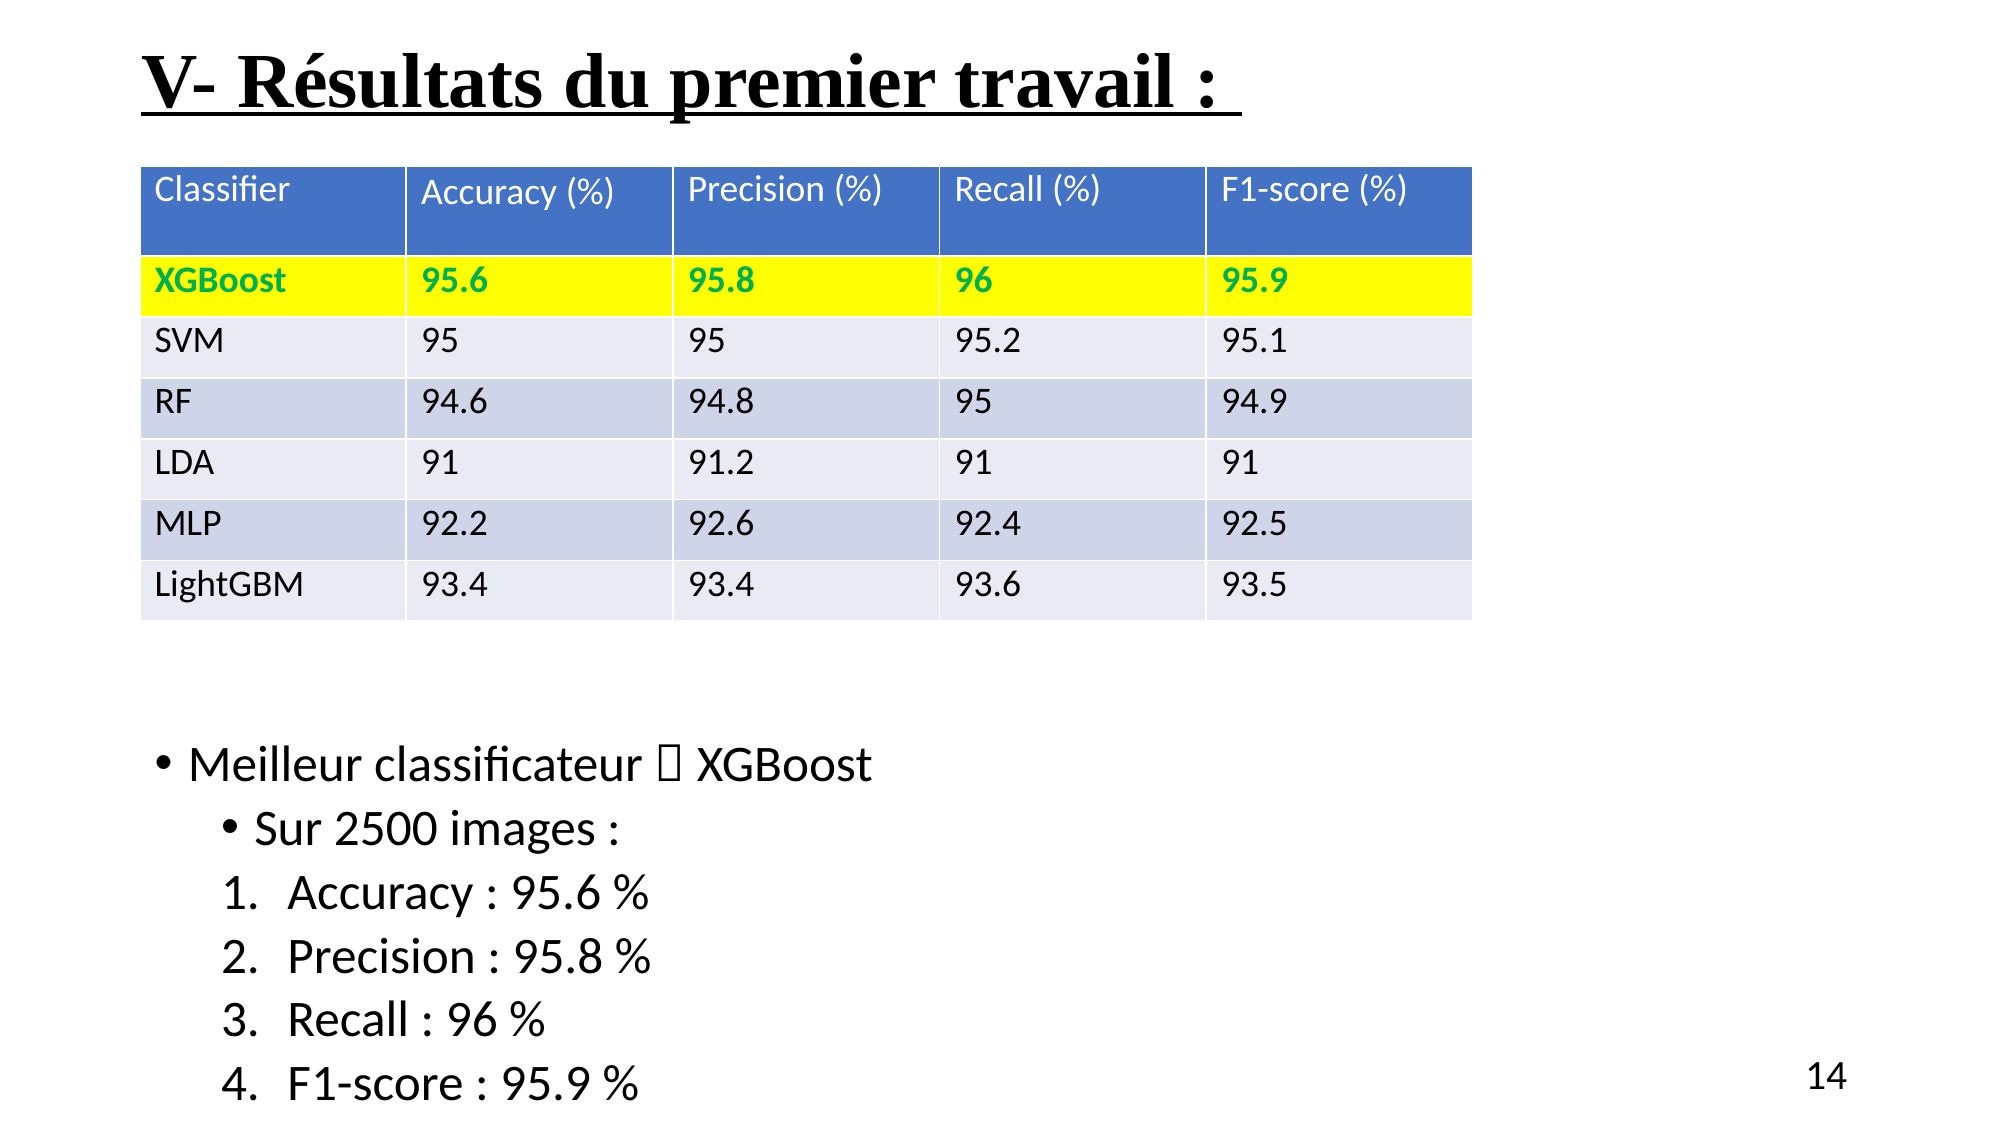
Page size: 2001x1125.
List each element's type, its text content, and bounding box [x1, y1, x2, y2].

title V- Résultats du premier travail : [126, 32, 1852, 227]
table_cell 94.8 [674, 379, 939, 438]
table_cell 95.6 [407, 257, 672, 316]
table_cell 92.5 [1207, 500, 1472, 560]
table_header Recall (%) [940, 167, 1205, 255]
table_header Classifier [141, 167, 405, 255]
table_cell 93.5 [1207, 561, 1472, 620]
table_cell 91.2 [674, 440, 939, 499]
table_cell 93.6 [940, 561, 1205, 620]
table_cell 91 [940, 440, 1205, 499]
table_cell 95 [407, 318, 672, 377]
table_header Accuracy (%) [407, 167, 672, 255]
table_cell 94.9 [1207, 379, 1472, 438]
slide_number 14 [1412, 1042, 1863, 1103]
table_cell 92.4 [940, 500, 1205, 560]
table_cell 95 [940, 379, 1205, 438]
table_cell XGBoost [141, 257, 405, 316]
table_cell 91 [1207, 440, 1472, 499]
table_cell SVM [141, 318, 405, 377]
table_cell 96 [940, 257, 1205, 316]
table_cell 93.4 [674, 561, 939, 620]
table_cell 92.2 [407, 500, 672, 560]
table_header Precision (%) [674, 167, 939, 255]
table_cell 95 [674, 318, 939, 377]
table_cell LDA [141, 440, 405, 499]
table_cell 95.1 [1207, 318, 1472, 377]
table_cell LightGBM [141, 561, 405, 620]
table_cell 91 [407, 440, 672, 499]
list Meilleur classificateur  XGBoost Sur 2500 images : Accuracy : 95.6 % Precision : 95.8 % Recall : 96 % F1-score : 95.9 % [139, 228, 1977, 1125]
table_cell 92.6 [674, 500, 939, 560]
table_cell 94.6 [407, 379, 672, 438]
table_cell RF [141, 379, 405, 438]
table_cell 95.2 [940, 318, 1205, 377]
table_cell 95.9 [1207, 257, 1472, 316]
table_header F1-score (%) [1207, 167, 1472, 255]
table_cell MLP [141, 500, 405, 560]
table_cell 93.4 [407, 561, 672, 620]
table_cell 95.8 [674, 257, 939, 316]
